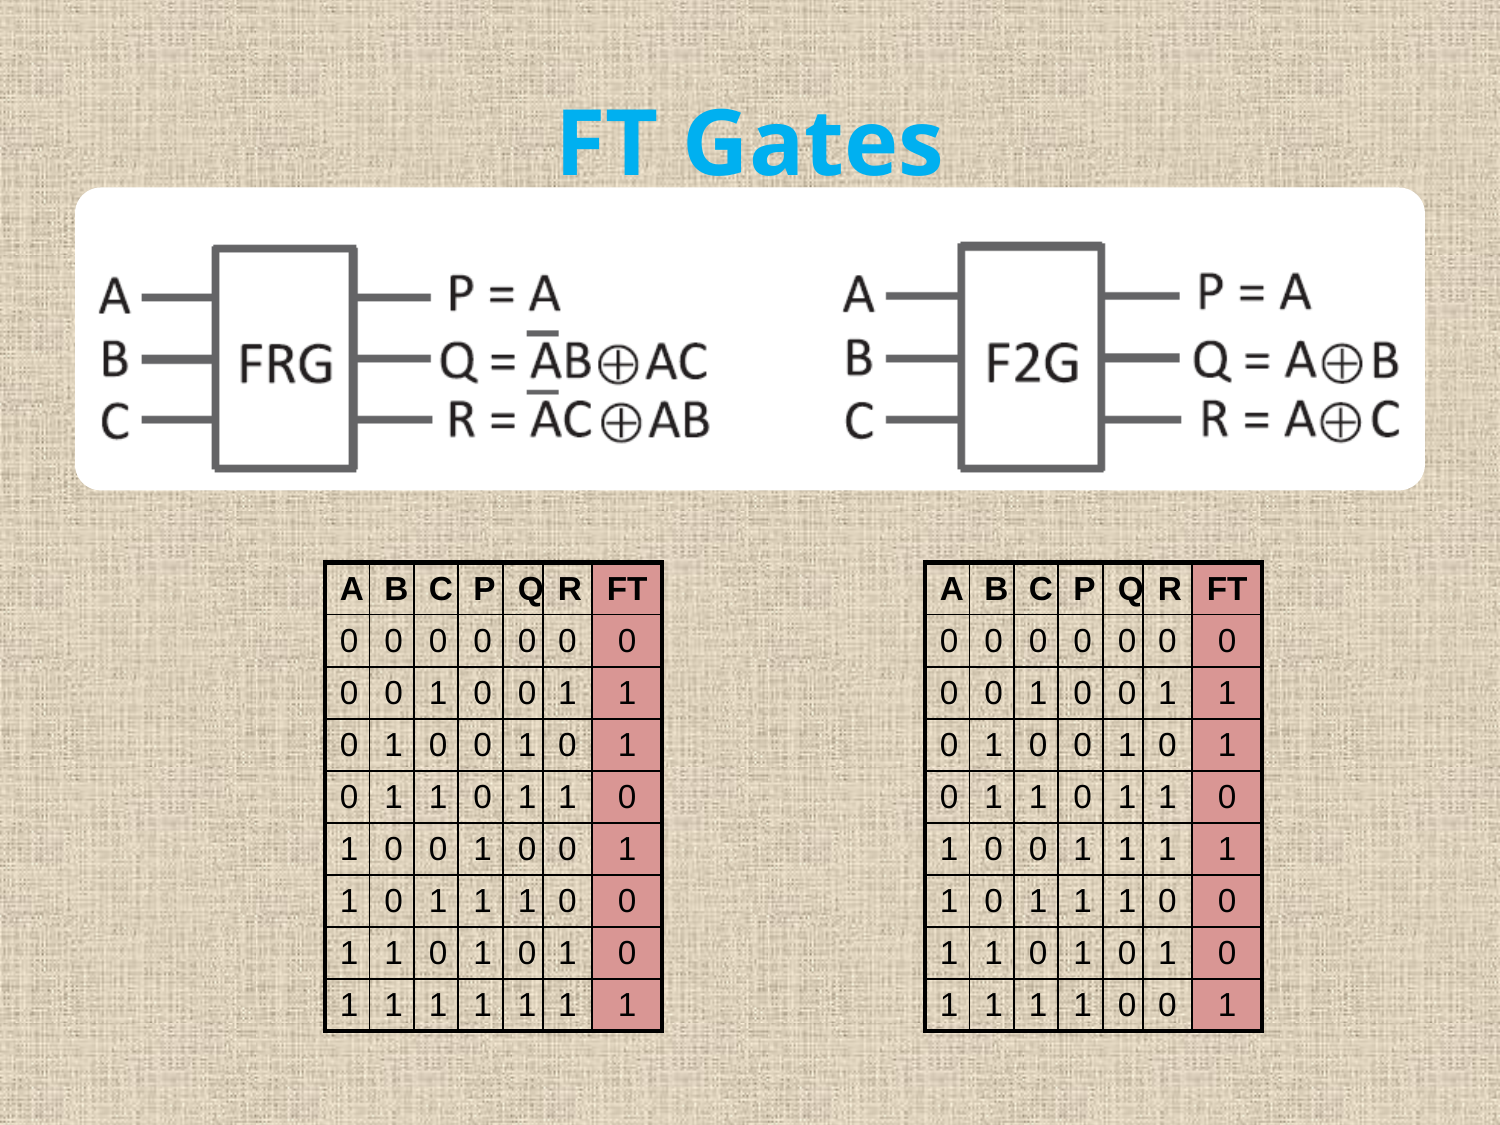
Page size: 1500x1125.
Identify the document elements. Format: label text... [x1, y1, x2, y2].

table_cell 1 [970, 980, 1013, 1029]
table_cell 1 [970, 928, 1013, 978]
table_cell 0 [1193, 772, 1260, 822]
table_header Q [504, 565, 542, 614]
table_cell 0 [1144, 720, 1191, 770]
table_cell 1 [1193, 824, 1260, 874]
table_cell 0 [504, 824, 542, 874]
table_cell 1 [504, 720, 542, 770]
table_cell 1 [927, 824, 969, 874]
table_cell 0 [1059, 720, 1102, 770]
table_header R [1144, 565, 1191, 614]
table_header FT [1193, 565, 1260, 614]
table_cell 0 [504, 615, 542, 666]
table_cell 1 [504, 876, 542, 926]
table_cell 1 [927, 928, 969, 978]
table_cell 1 [415, 668, 457, 718]
table_cell 1 [327, 824, 369, 874]
table_cell 1 [1144, 772, 1191, 822]
table_cell 1 [1015, 668, 1057, 718]
table_cell 1 [593, 824, 660, 874]
table_cell 1 [1015, 980, 1057, 1029]
table_cell 0 [970, 668, 1013, 718]
table_cell 0 [370, 615, 413, 666]
table_cell 0 [970, 615, 1013, 666]
table_cell 0 [459, 720, 502, 770]
table_cell 0 [415, 720, 457, 770]
table_cell 1 [327, 928, 369, 978]
table_cell 1 [544, 772, 591, 822]
table_cell 1 [1015, 772, 1057, 822]
table_cell 0 [593, 772, 660, 822]
table_cell 1 [370, 980, 413, 1029]
table_header B [970, 565, 1013, 614]
table_cell 1 [415, 772, 457, 822]
table_cell 1 [459, 876, 502, 926]
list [74, 187, 1426, 491]
table_cell 0 [459, 668, 502, 718]
table_cell 0 [327, 772, 369, 822]
table_cell 0 [970, 824, 1013, 874]
table_cell 0 [1015, 720, 1057, 770]
table_cell 0 [927, 720, 969, 770]
table_cell 1 [415, 980, 457, 1029]
table_cell 0 [504, 928, 542, 978]
table_cell 1 [1104, 720, 1142, 770]
table_cell 1 [970, 772, 1013, 822]
table_cell 1 [415, 876, 457, 926]
table_cell 0 [544, 876, 591, 926]
table_cell 0 [1104, 615, 1142, 666]
table_cell 0 [370, 668, 413, 718]
table_cell 1 [504, 772, 542, 822]
table_cell 1 [544, 668, 591, 718]
table_cell 0 [370, 876, 413, 926]
table_cell 0 [593, 615, 660, 666]
table_cell 0 [1015, 615, 1057, 666]
table_cell 0 [1144, 615, 1191, 666]
table_cell 0 [544, 824, 591, 874]
table_cell 1 [970, 720, 1013, 770]
table_cell 1 [1059, 928, 1102, 978]
table_cell 0 [1104, 668, 1142, 718]
table_cell 1 [370, 720, 413, 770]
table_cell 0 [927, 668, 969, 718]
table_cell 1 [370, 928, 413, 978]
table_cell 1 [1059, 876, 1102, 926]
table_cell 1 [544, 980, 591, 1029]
table_cell 1 [504, 980, 542, 1029]
table_header R [544, 565, 591, 614]
table_cell 1 [459, 980, 502, 1029]
table_cell 1 [927, 876, 969, 926]
table_cell 0 [1193, 928, 1260, 978]
table_cell 0 [415, 615, 457, 666]
table_cell 1 [544, 928, 591, 978]
table_cell 1 [927, 980, 969, 1029]
table_cell 0 [1059, 615, 1102, 666]
table_cell 1 [1104, 772, 1142, 822]
table_cell 1 [1059, 824, 1102, 874]
table_cell 0 [327, 615, 369, 666]
table_cell 0 [370, 824, 413, 874]
table_cell 1 [459, 928, 502, 978]
table_cell 1 [370, 772, 413, 822]
table_cell 0 [1104, 928, 1142, 978]
table_header P [1059, 565, 1102, 614]
table_cell 0 [327, 668, 369, 718]
table_cell 0 [1104, 980, 1142, 1029]
table_header C [415, 565, 457, 614]
table_cell 0 [504, 668, 542, 718]
table_cell 0 [970, 876, 1013, 926]
table_cell 1 [1193, 980, 1260, 1029]
table_cell 0 [927, 615, 969, 666]
title FT Gates [75, 45, 1425, 186]
table_cell 0 [1015, 928, 1057, 978]
table_cell 0 [415, 928, 457, 978]
table_cell 0 [593, 876, 660, 926]
table_cell 1 [1144, 928, 1191, 978]
table_header A [327, 565, 369, 614]
table_header Q [1104, 565, 1142, 614]
table_cell 1 [327, 980, 369, 1029]
table_cell 0 [1144, 876, 1191, 926]
table_cell 1 [459, 824, 502, 874]
table_cell 0 [327, 720, 369, 770]
table_cell 1 [593, 668, 660, 718]
picture [0, 0, 1500, 1125]
table_cell 0 [927, 772, 969, 822]
table_cell 0 [459, 772, 502, 822]
table_cell 1 [593, 720, 660, 770]
table_cell 0 [1193, 876, 1260, 926]
table_cell 1 [1059, 980, 1102, 1029]
table_header FT [593, 565, 660, 614]
table_cell 1 [1144, 668, 1191, 718]
table_cell 0 [593, 928, 660, 978]
table_cell 1 [1193, 668, 1260, 718]
table_cell 0 [1059, 668, 1102, 718]
table_cell 1 [1144, 824, 1191, 874]
table_cell 0 [1144, 980, 1191, 1029]
table_cell 1 [1193, 720, 1260, 770]
table_cell 0 [1015, 824, 1057, 874]
table_cell 0 [1193, 615, 1260, 666]
table_header A [927, 565, 969, 614]
table_header P [459, 565, 502, 614]
table_cell 0 [544, 720, 591, 770]
table_cell 1 [1104, 824, 1142, 874]
table_header C [1015, 565, 1057, 614]
table_cell 1 [1015, 876, 1057, 926]
table_cell 0 [1059, 772, 1102, 822]
table_cell 1 [327, 876, 369, 926]
table_cell 1 [1104, 876, 1142, 926]
table_cell 0 [415, 824, 457, 874]
table_header B [370, 565, 413, 614]
table_cell 1 [593, 980, 660, 1029]
table_cell 0 [544, 615, 591, 666]
table_cell 0 [459, 615, 502, 666]
